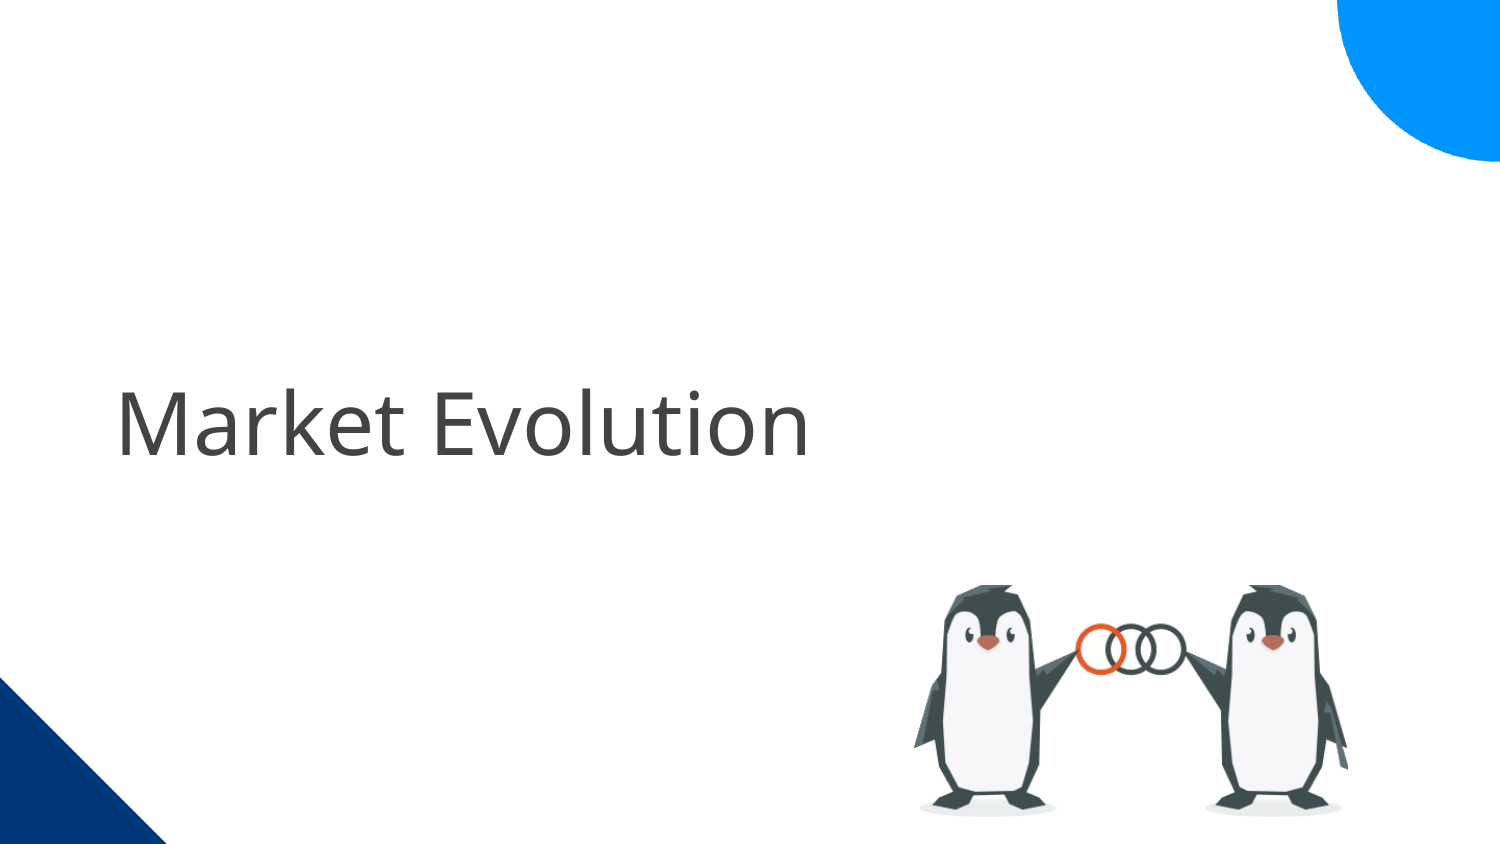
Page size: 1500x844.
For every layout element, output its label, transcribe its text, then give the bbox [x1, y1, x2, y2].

title Market Evolution [99, 352, 1449, 491]
picture [1337, 0, 1500, 162]
picture [914, 585, 1348, 817]
